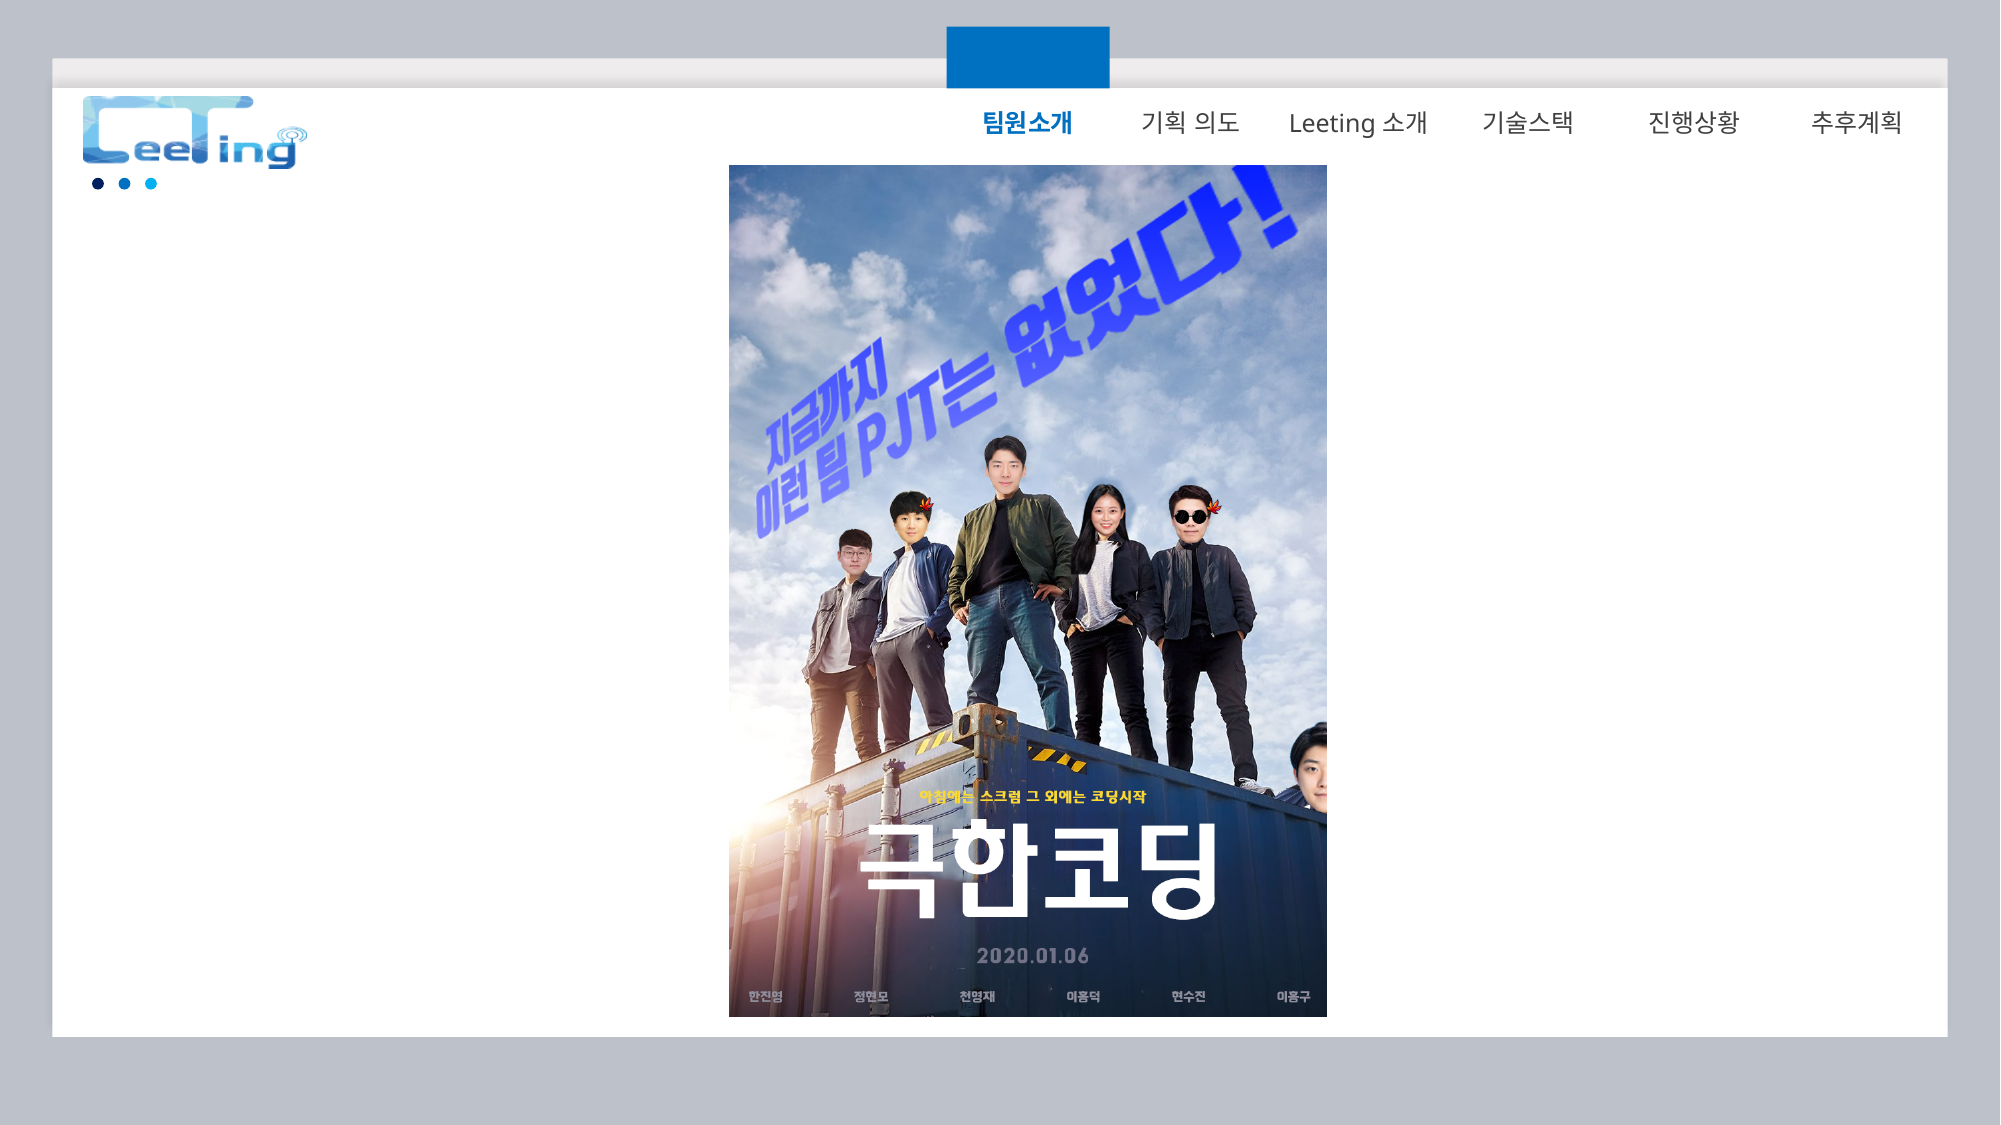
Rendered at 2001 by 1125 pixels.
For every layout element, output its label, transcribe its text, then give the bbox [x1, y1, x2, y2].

text_box Leeting소개 [1273, 100, 1444, 145]
text_box [143, 176, 158, 191]
text_box 진행상황 [1633, 100, 1756, 145]
picture [83, 96, 307, 169]
text_box 팀원소개 [967, 100, 1089, 145]
picture [729, 165, 1327, 1018]
text_box 기술스택 [1467, 100, 1590, 145]
text_box [117, 176, 132, 191]
text_box [946, 26, 1111, 89]
text_box [90, 176, 105, 191]
text_box 추후계획 [1796, 100, 1919, 145]
text_box 기획 의도 [1126, 100, 1256, 145]
